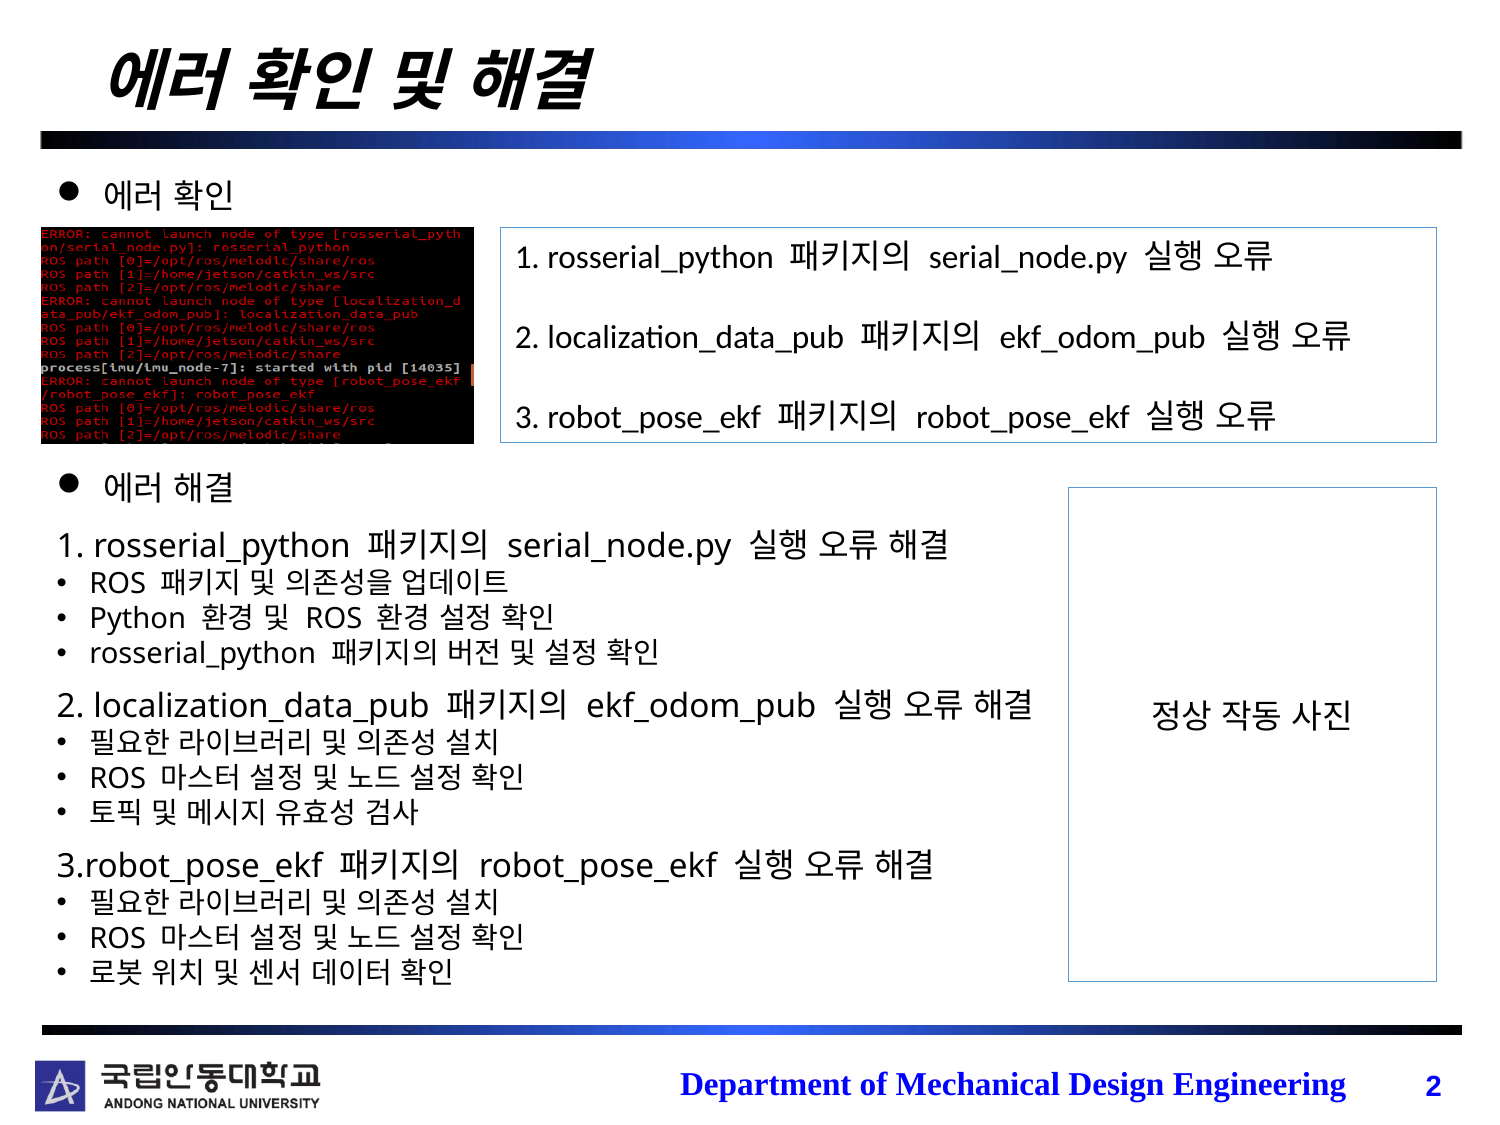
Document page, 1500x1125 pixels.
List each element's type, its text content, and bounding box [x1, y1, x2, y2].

text_box 에러 확인 [41, 167, 1471, 223]
picture [40, 1025, 1465, 1035]
text_box 에러 해결 [41, 460, 1471, 515]
picture [41, 227, 474, 444]
picture [35, 1054, 331, 1117]
text_box 에러 확인 및 해결 [86, 30, 603, 126]
text_box 1. rosserial_python 패키지의 serial_node.py 실행 오류 해결 ROS 패키지 및 의존성을 업데이트 Python 환경 및 ROS 환경 설정 확인 rosserial_python 패키지의 버전 및 설정 확인 2. localization_data_pub 패키지의 ekf_odom_pub 실행 오류 해결 필요한 라이브러리 및 의존성 설치 ROS 마스터 설정 및 노드 설정 확인 토픽 및 메시지 유효성 검사 3.robot_pose_ekf 패키지의 robot_pose_ekf 실행 오류 해결 필요한 라이브러리 및 의존성 설치 ROS 마스터 설정 및 노드 설정 확인 로봇 위치 및 센서 데이터 확인 [41, 517, 1069, 997]
text_box 1. rosserial_python 패키지의 serial_node.py 실행 오류 2. localization_data_pub 패키지의 ekf_odom_pub 실행 오류 3. robot_pose_ekf 패키지의 robot_pose_ekf 실행 오류 [500, 227, 1437, 443]
picture [39, 131, 1465, 149]
text_box 정상 작동 사진 [1068, 487, 1437, 982]
